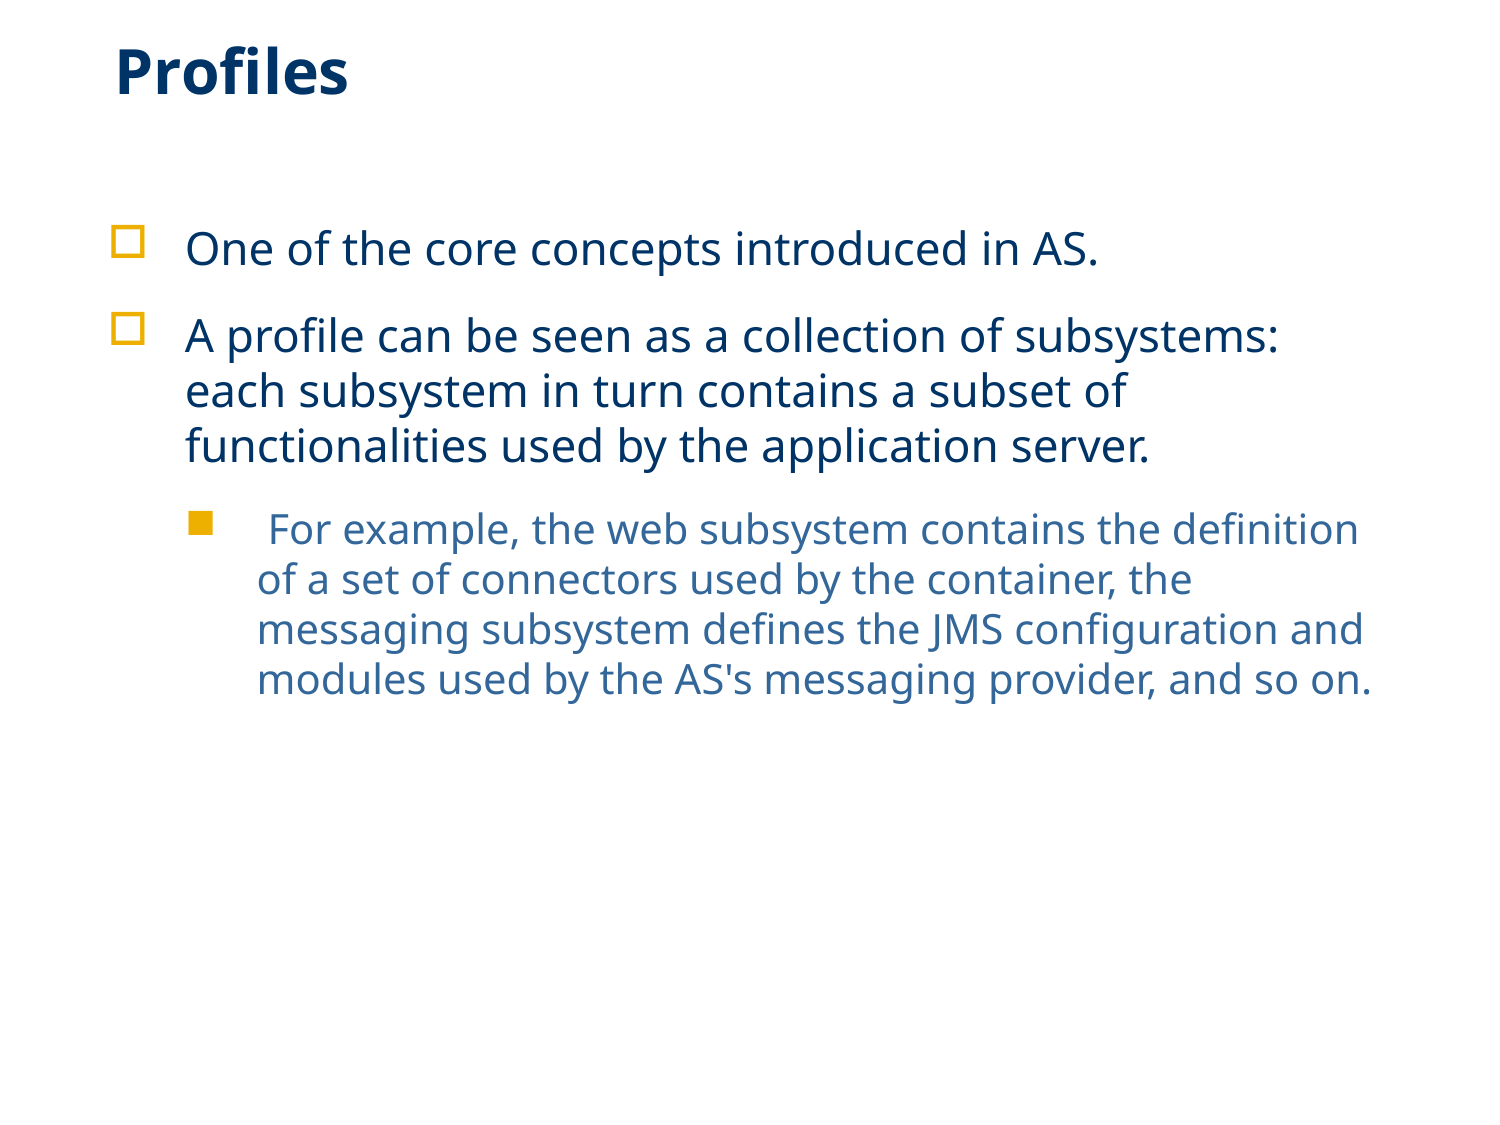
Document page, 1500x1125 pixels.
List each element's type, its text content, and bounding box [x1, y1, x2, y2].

list One of the core concepts introduced in AS. A profile can be seen as a collection of subsystems: each subsystem in turn contains a subset of functionalities used by the application server. For example, the web subsystem contains the definition of a set of connectors used by the container, the messaging subsystem defines the JMS configuration and modules used by the AS's messaging provider, and so on. [92, 212, 1406, 1013]
title Profiles [99, 24, 1413, 175]
